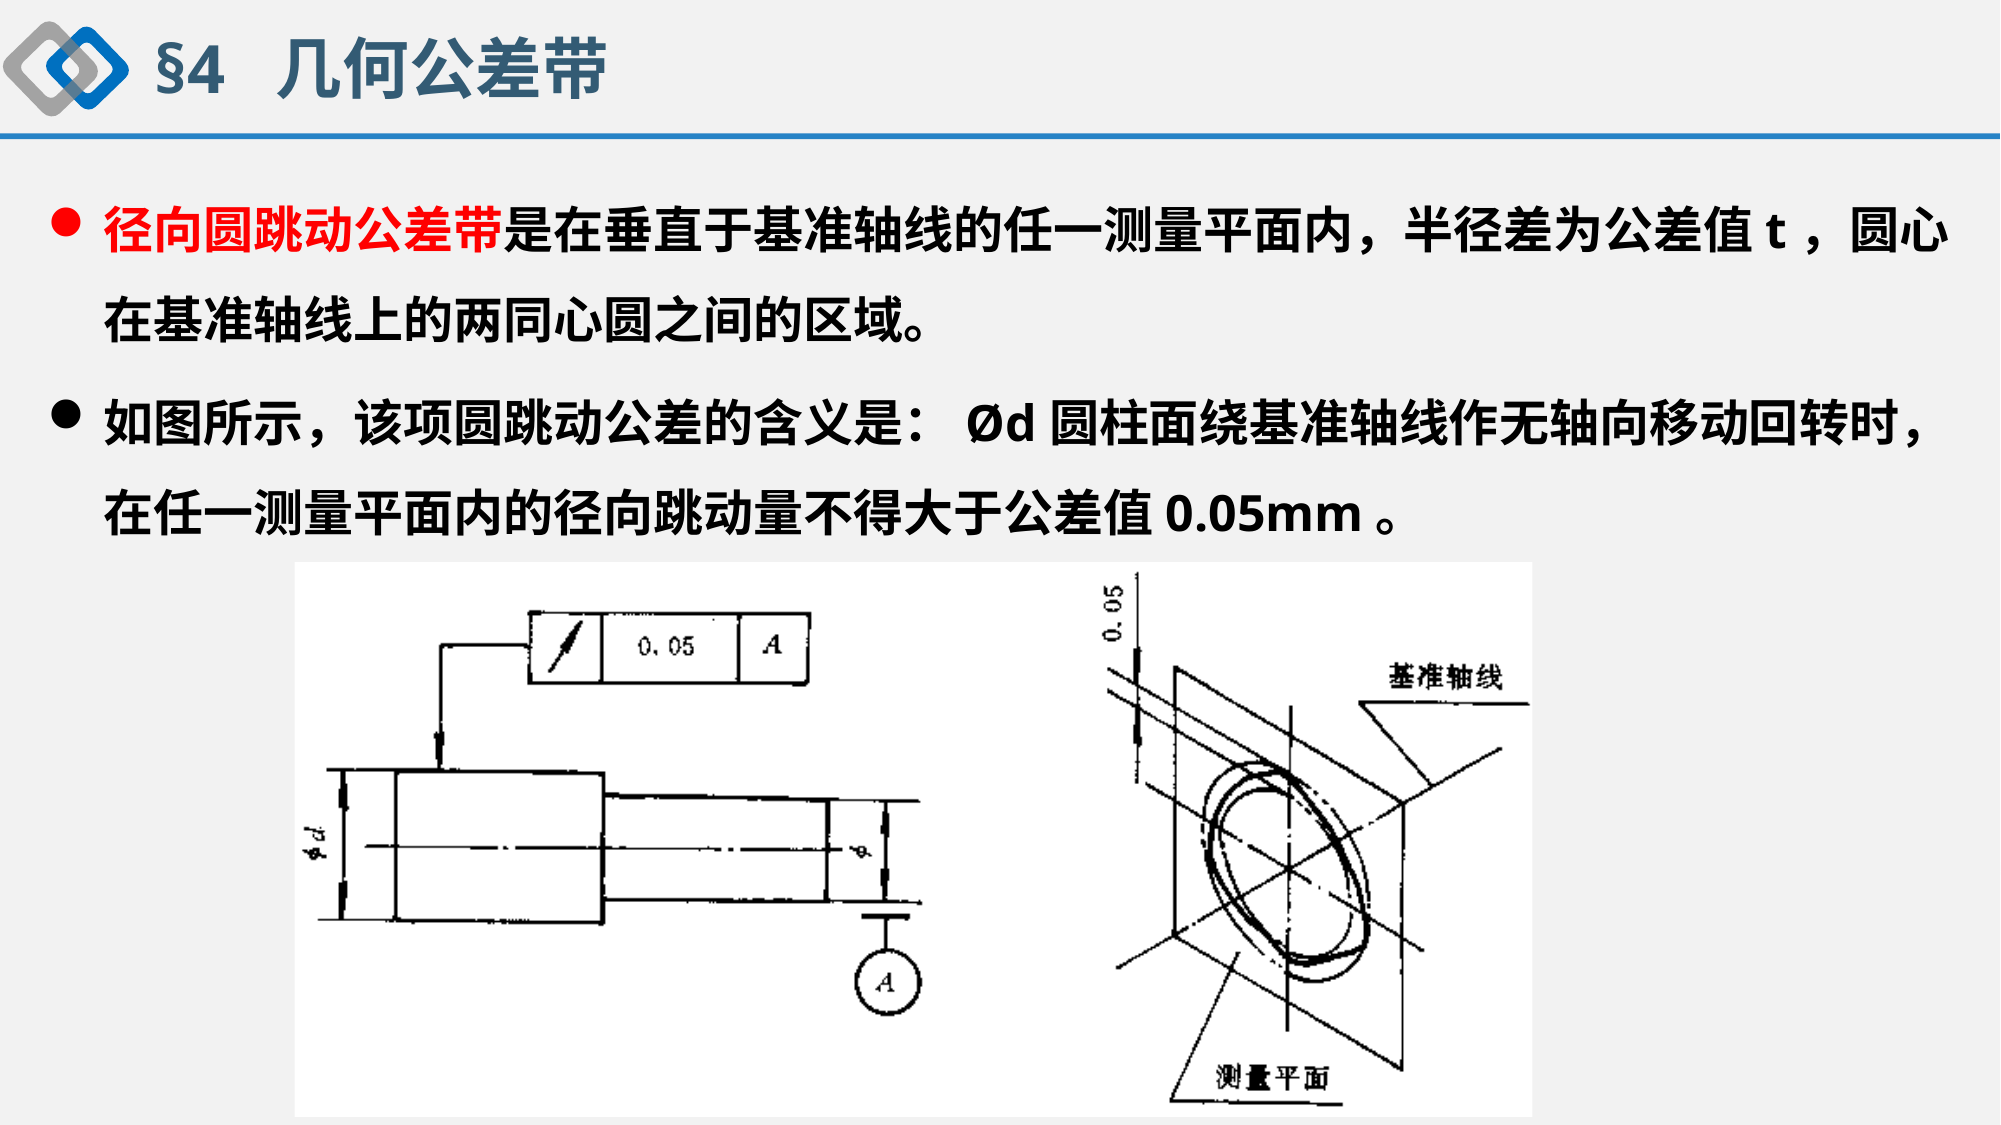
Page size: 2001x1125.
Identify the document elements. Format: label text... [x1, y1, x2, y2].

picture [294, 562, 1533, 1117]
text_box 径向圆跳动公差带是在垂直于基准轴线的任一测量平面内，半径差为公差值t，圆心在基准轴线上的两同心圆之间的区域。 如图所示，该项圆跳动公差的含义是：Ød圆柱面绕基准轴线作无轴向移动回转时，在任一测量平面内的径向跳动量不得大于公差值0.05mm。 [29, 160, 1968, 1020]
text_box §4 几何公差带 [139, 18, 1510, 115]
